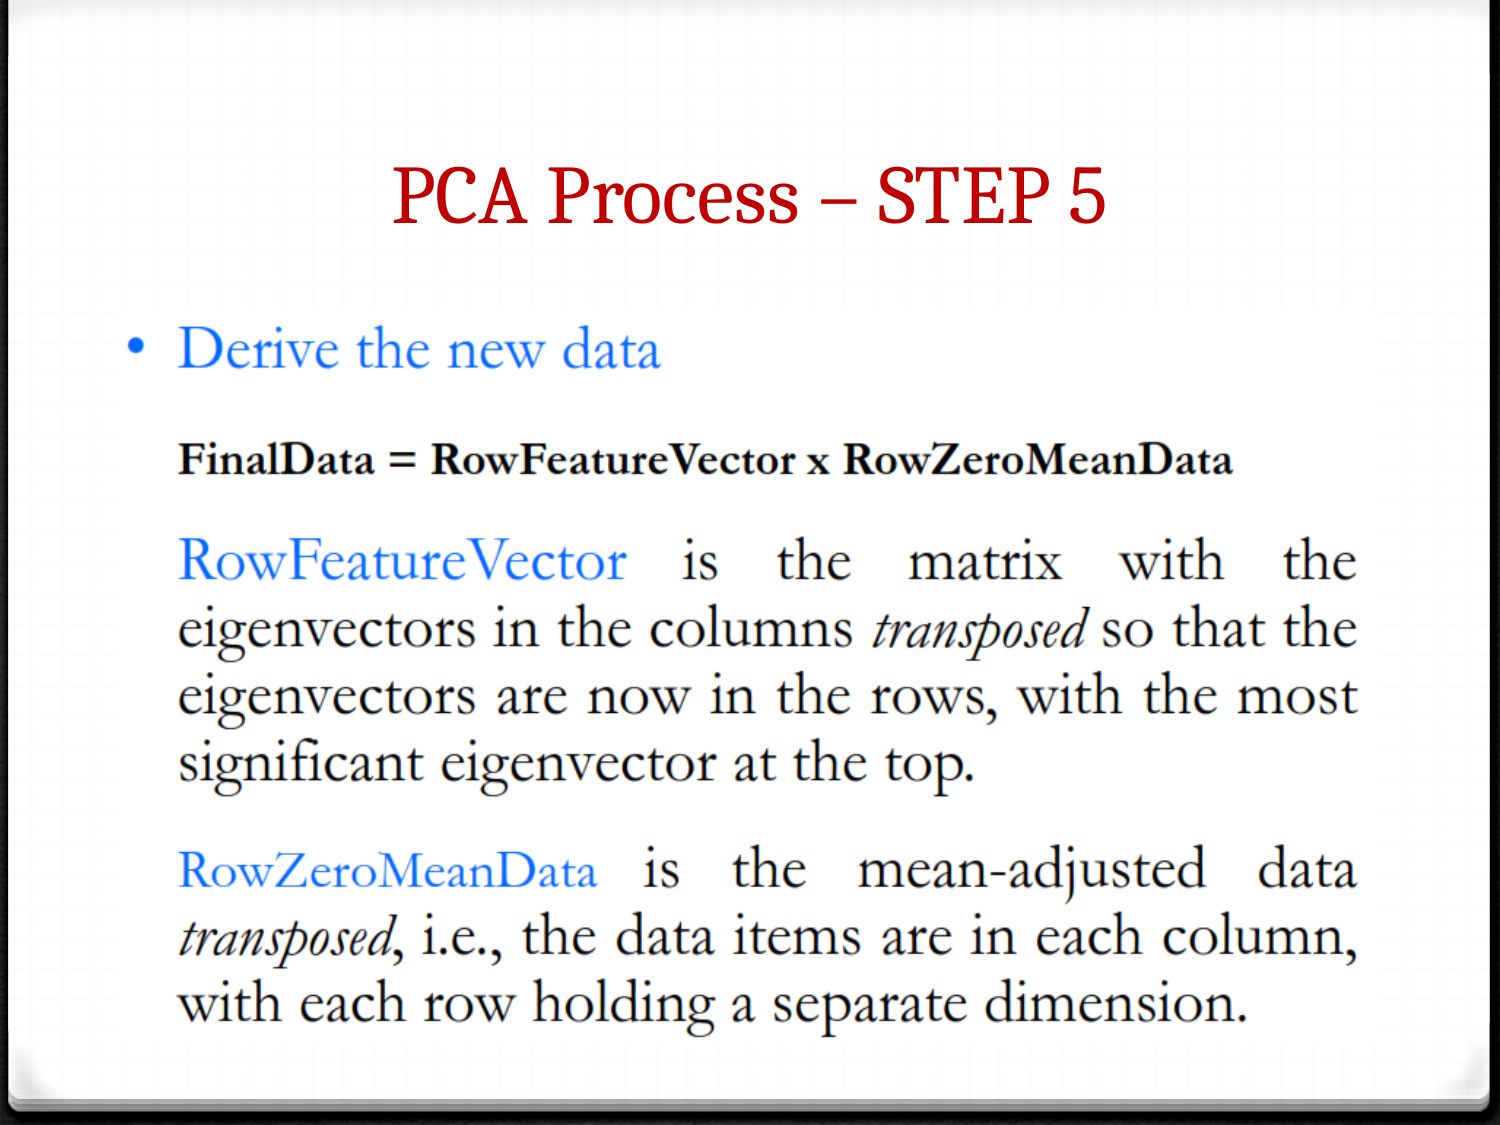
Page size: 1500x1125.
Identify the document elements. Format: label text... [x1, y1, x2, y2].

title PCA Process – STEP 5 [90, 71, 1410, 309]
picture [0, 0, 1500, 1125]
